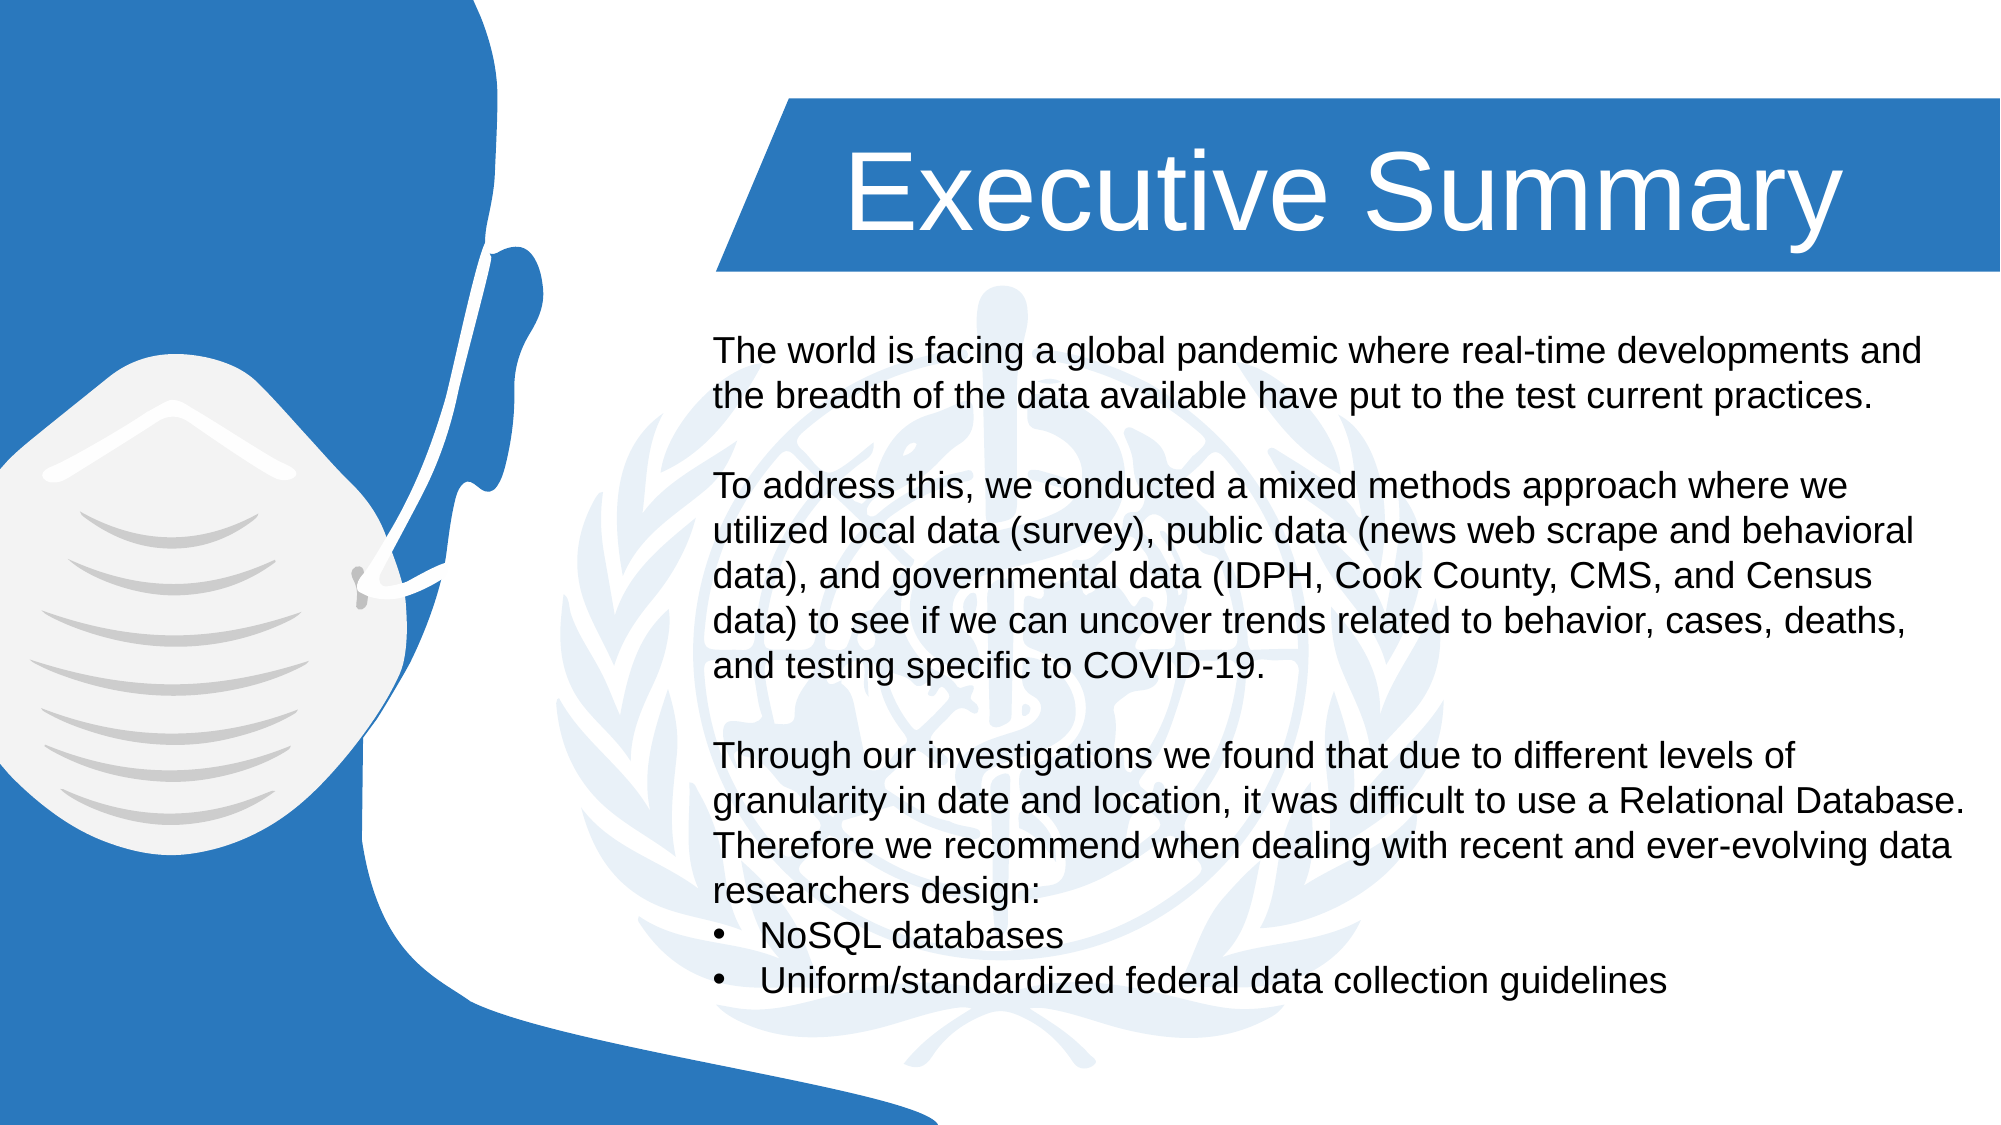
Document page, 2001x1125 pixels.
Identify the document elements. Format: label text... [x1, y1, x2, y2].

text_box The world is facing a global pandemic where real-time developments and the breadth of the data available have put to the test current practices. To address this, we conducted a mixed methods approach where we utilized local data (survey), public data (news web scrape and behavioral data), and governmental data (IDPH, Cook County, CMS, and Census data) to see if we can uncover trends related to behavior, cases, deaths, and testing specific to COVID-19. Through our investigations we found that due to different levels of granularity in date and location, it was difficult to use a Relational Database. Therefore we recommend when dealing with recent and ever-evolving data researchers design: NoSQL databases Uniform/standardized federal data collection guidelines [697, 319, 1982, 1009]
text_box [714, 97, 2000, 273]
text_box Executive Summary [828, 110, 1937, 260]
